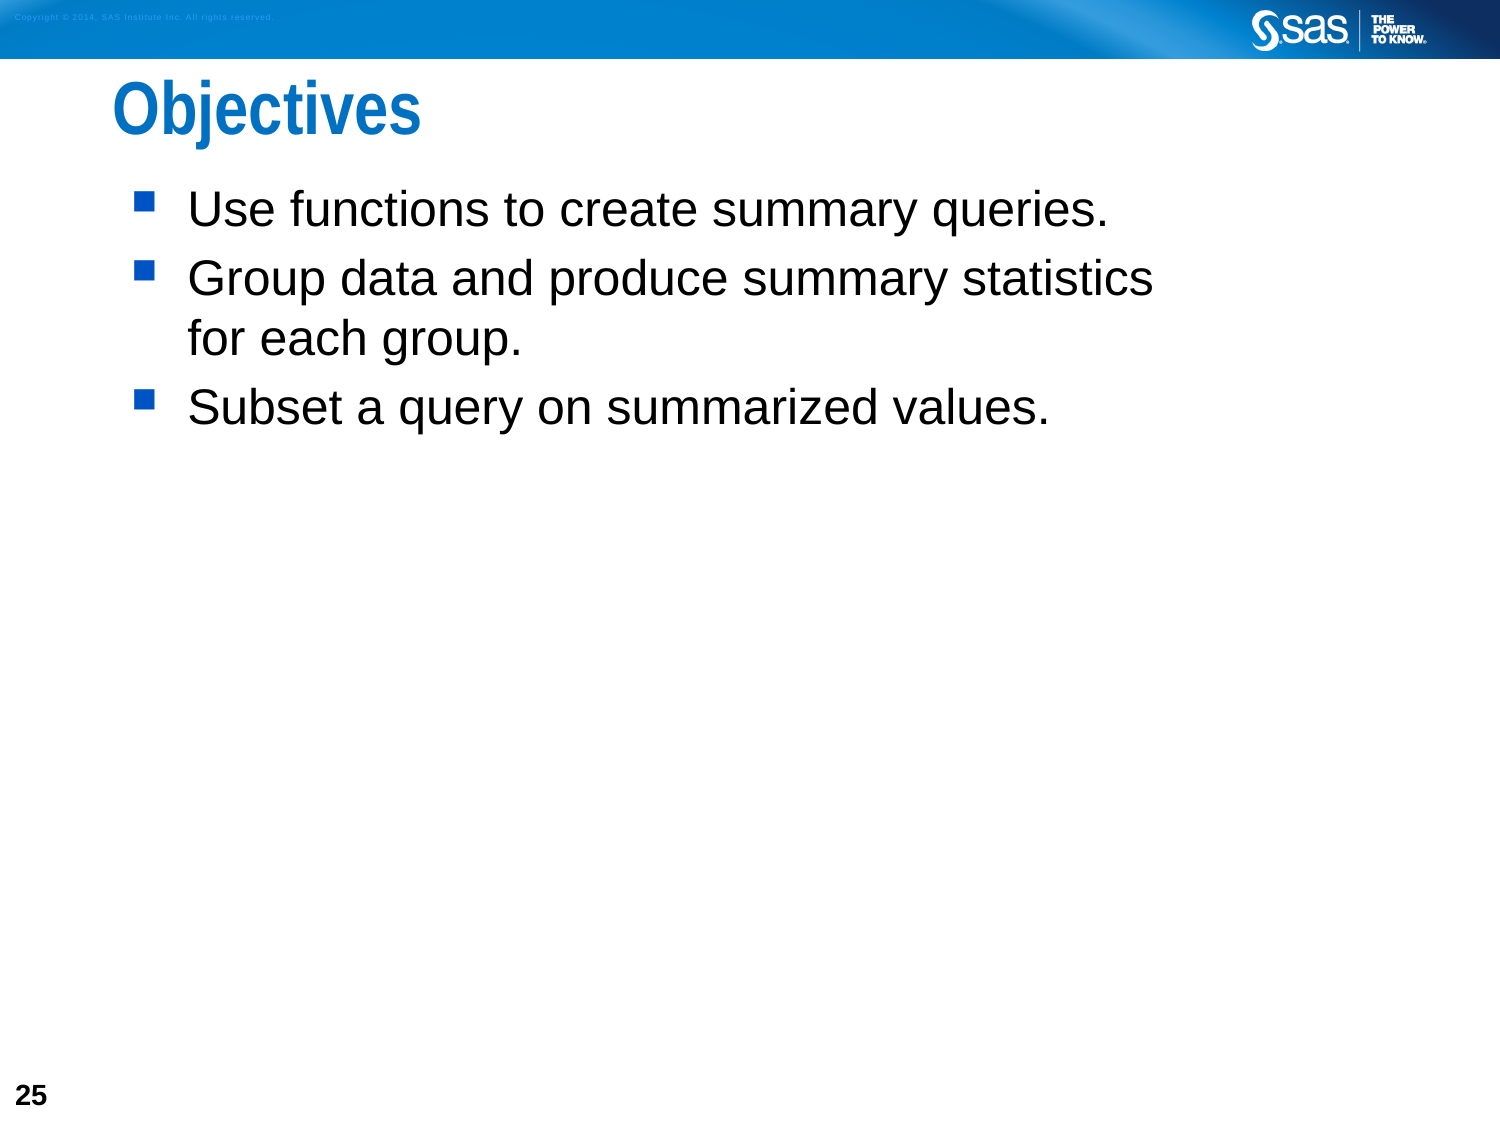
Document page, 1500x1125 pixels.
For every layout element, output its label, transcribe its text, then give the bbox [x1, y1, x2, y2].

picture [0, 0, 1500, 59]
list Use functions to create summary queries. Group data and produce summary statistics for each group. Subset a query on summarized values. [112, 176, 1400, 876]
title Objectives [112, 75, 1500, 187]
